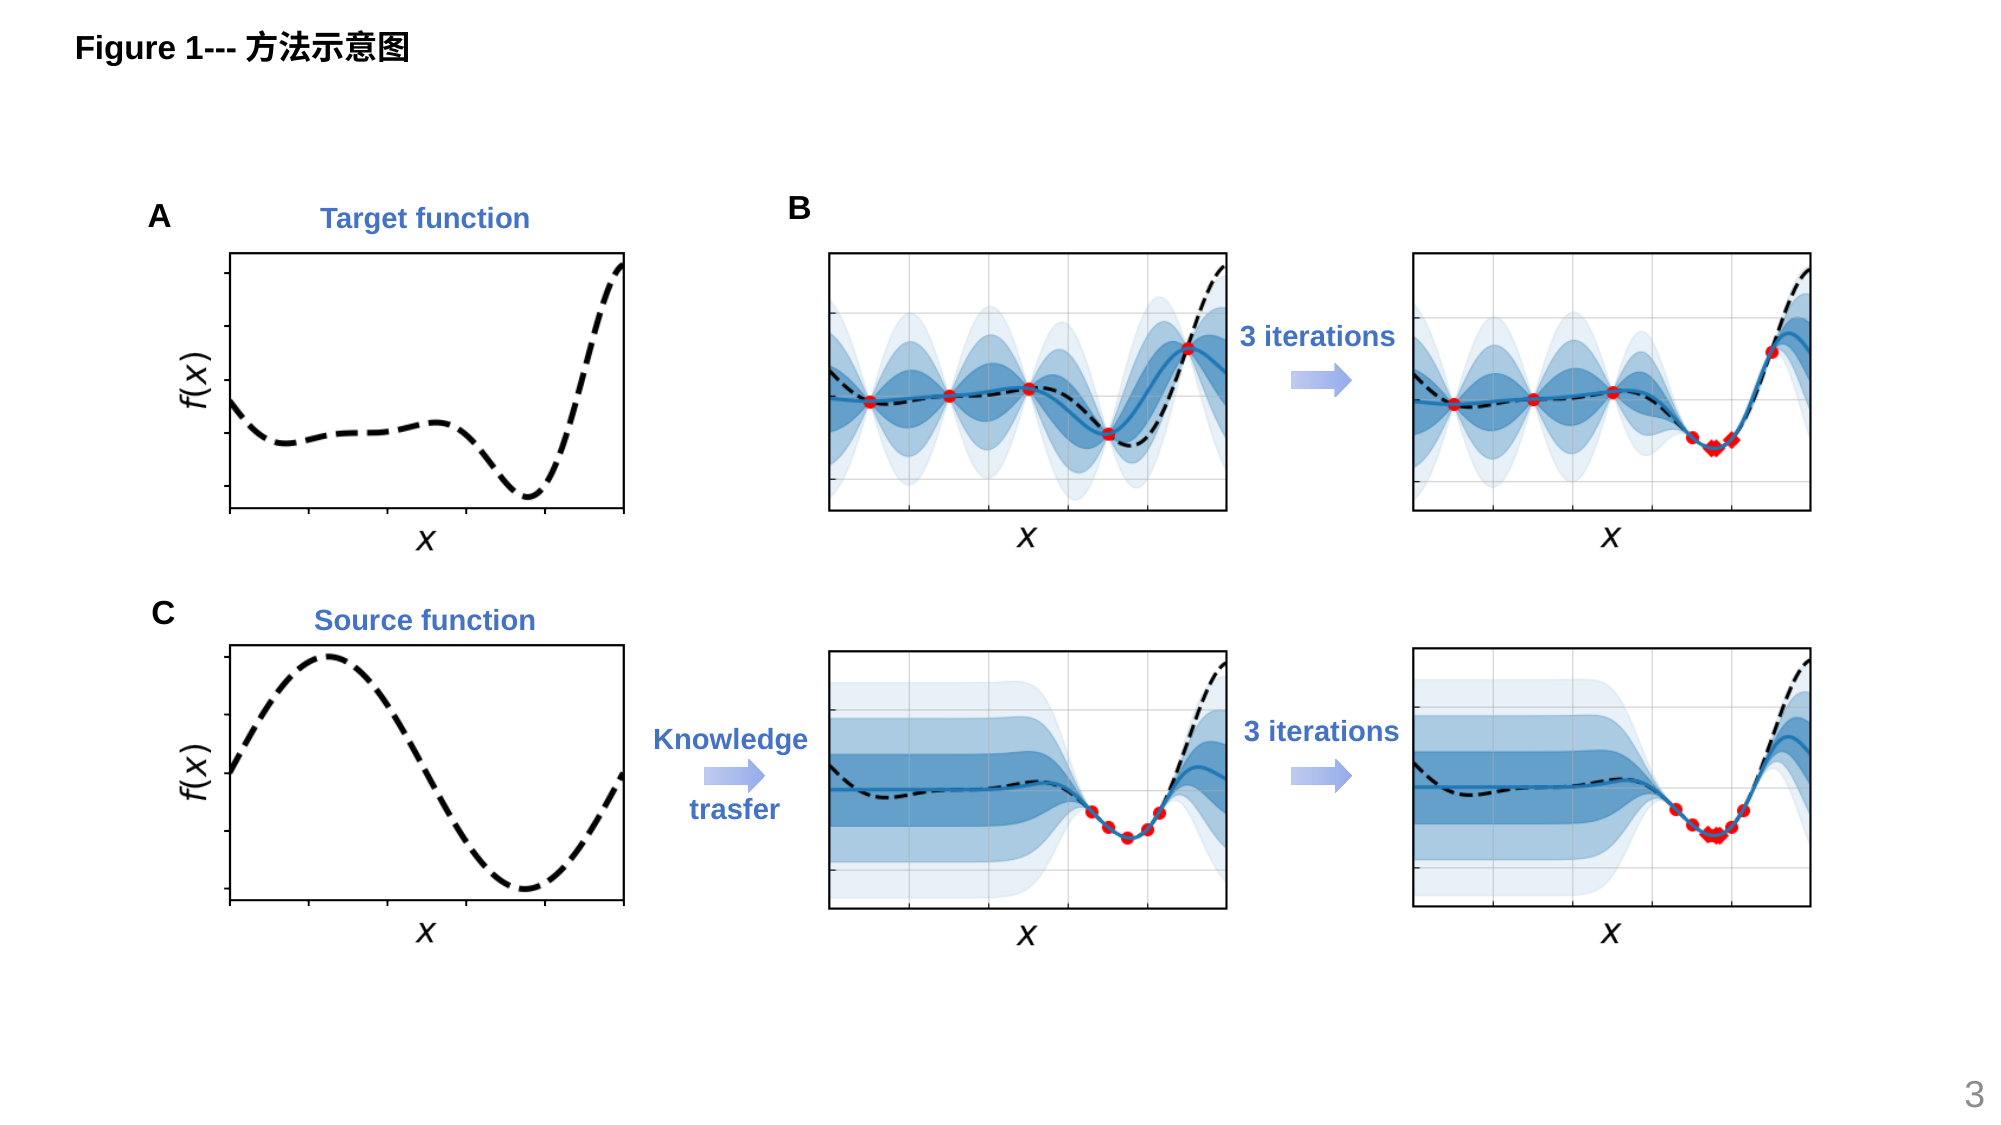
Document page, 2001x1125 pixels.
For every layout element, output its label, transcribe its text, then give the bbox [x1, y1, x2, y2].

picture [170, 637, 631, 958]
text_box A [0, 186, 327, 242]
text_box B [640, 179, 968, 234]
text_box 3 iterations [1235, 309, 1405, 360]
text_box [1290, 756, 1354, 796]
text_box Source function [327, 593, 569, 637]
picture [1405, 245, 1819, 563]
text_box [1290, 360, 1354, 400]
picture [821, 643, 1235, 961]
text_box Knowledge trasfer [631, 712, 821, 833]
slide_number 3 [1550, 1062, 2000, 1123]
text_box Target function [238, 192, 612, 242]
picture [821, 245, 1235, 563]
text_box Figure 1---方法示意图 [0, 18, 487, 74]
text_box C [0, 584, 327, 639]
picture [1405, 640, 1819, 959]
text_box 3 iterations [1235, 705, 1405, 756]
picture [169, 244, 631, 566]
